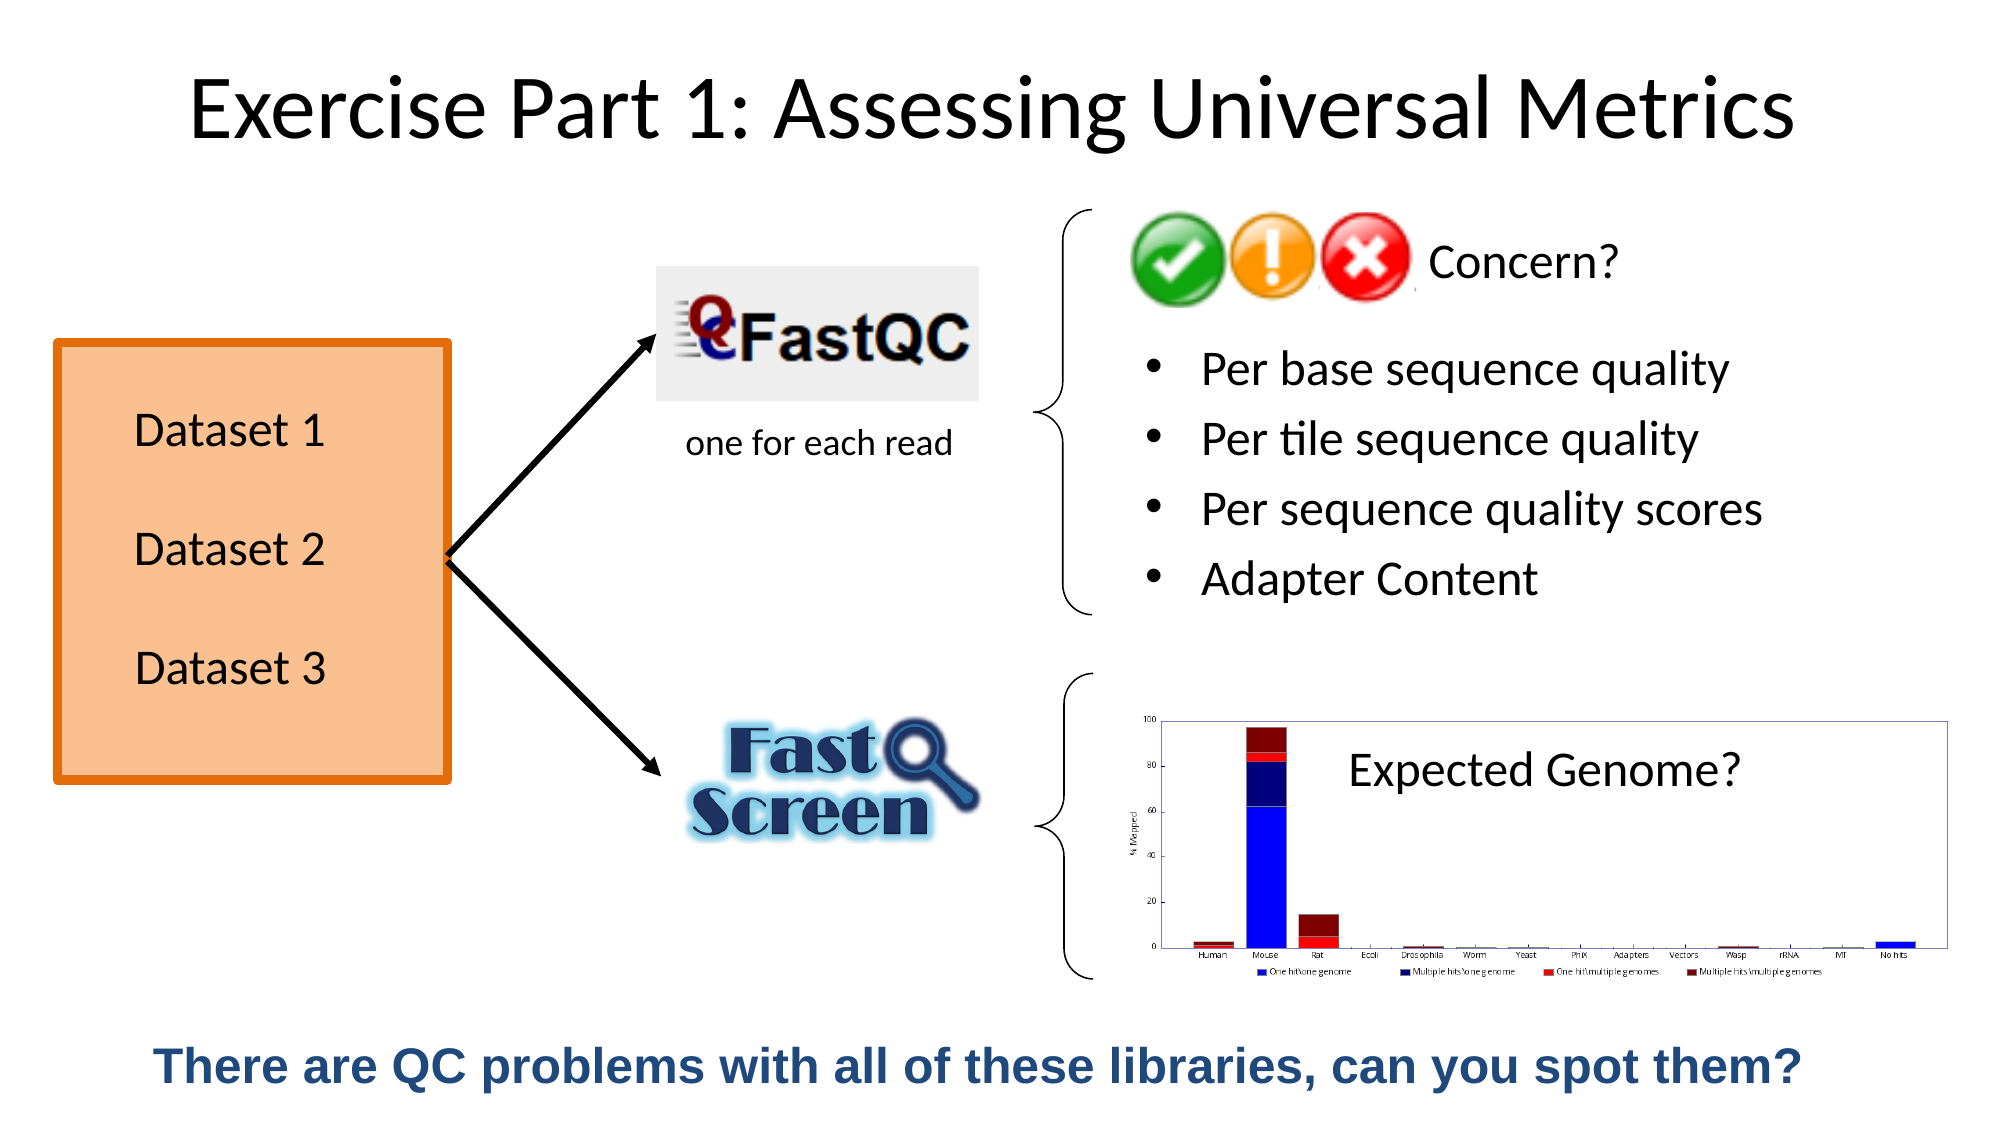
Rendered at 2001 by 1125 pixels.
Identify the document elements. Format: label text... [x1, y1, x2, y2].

picture [1129, 209, 1417, 309]
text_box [446, 561, 662, 777]
text_box one for each read [670, 410, 969, 471]
text_box [1032, 208, 1092, 616]
text_box Dataset 3 [120, 626, 342, 702]
text_box Dataset 2 [119, 507, 341, 583]
text_box Dataset 1 [119, 388, 341, 464]
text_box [447, 333, 657, 556]
picture [660, 708, 987, 845]
text_box Concern? [1421, 220, 1637, 296]
picture [656, 266, 980, 401]
text_box There are QC problems with all of these libraries, can you spot them? [37, 1013, 1921, 1101]
list Per base sequence quality Per tile sequence quality Per sequence quality scores Adapter Content [1129, 328, 1878, 615]
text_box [1129, 710, 1951, 978]
text_box [1034, 672, 1094, 980]
title Exercise Part 1: Assessing Universal Metrics [37, 8, 1951, 196]
text_box [55, 341, 443, 782]
